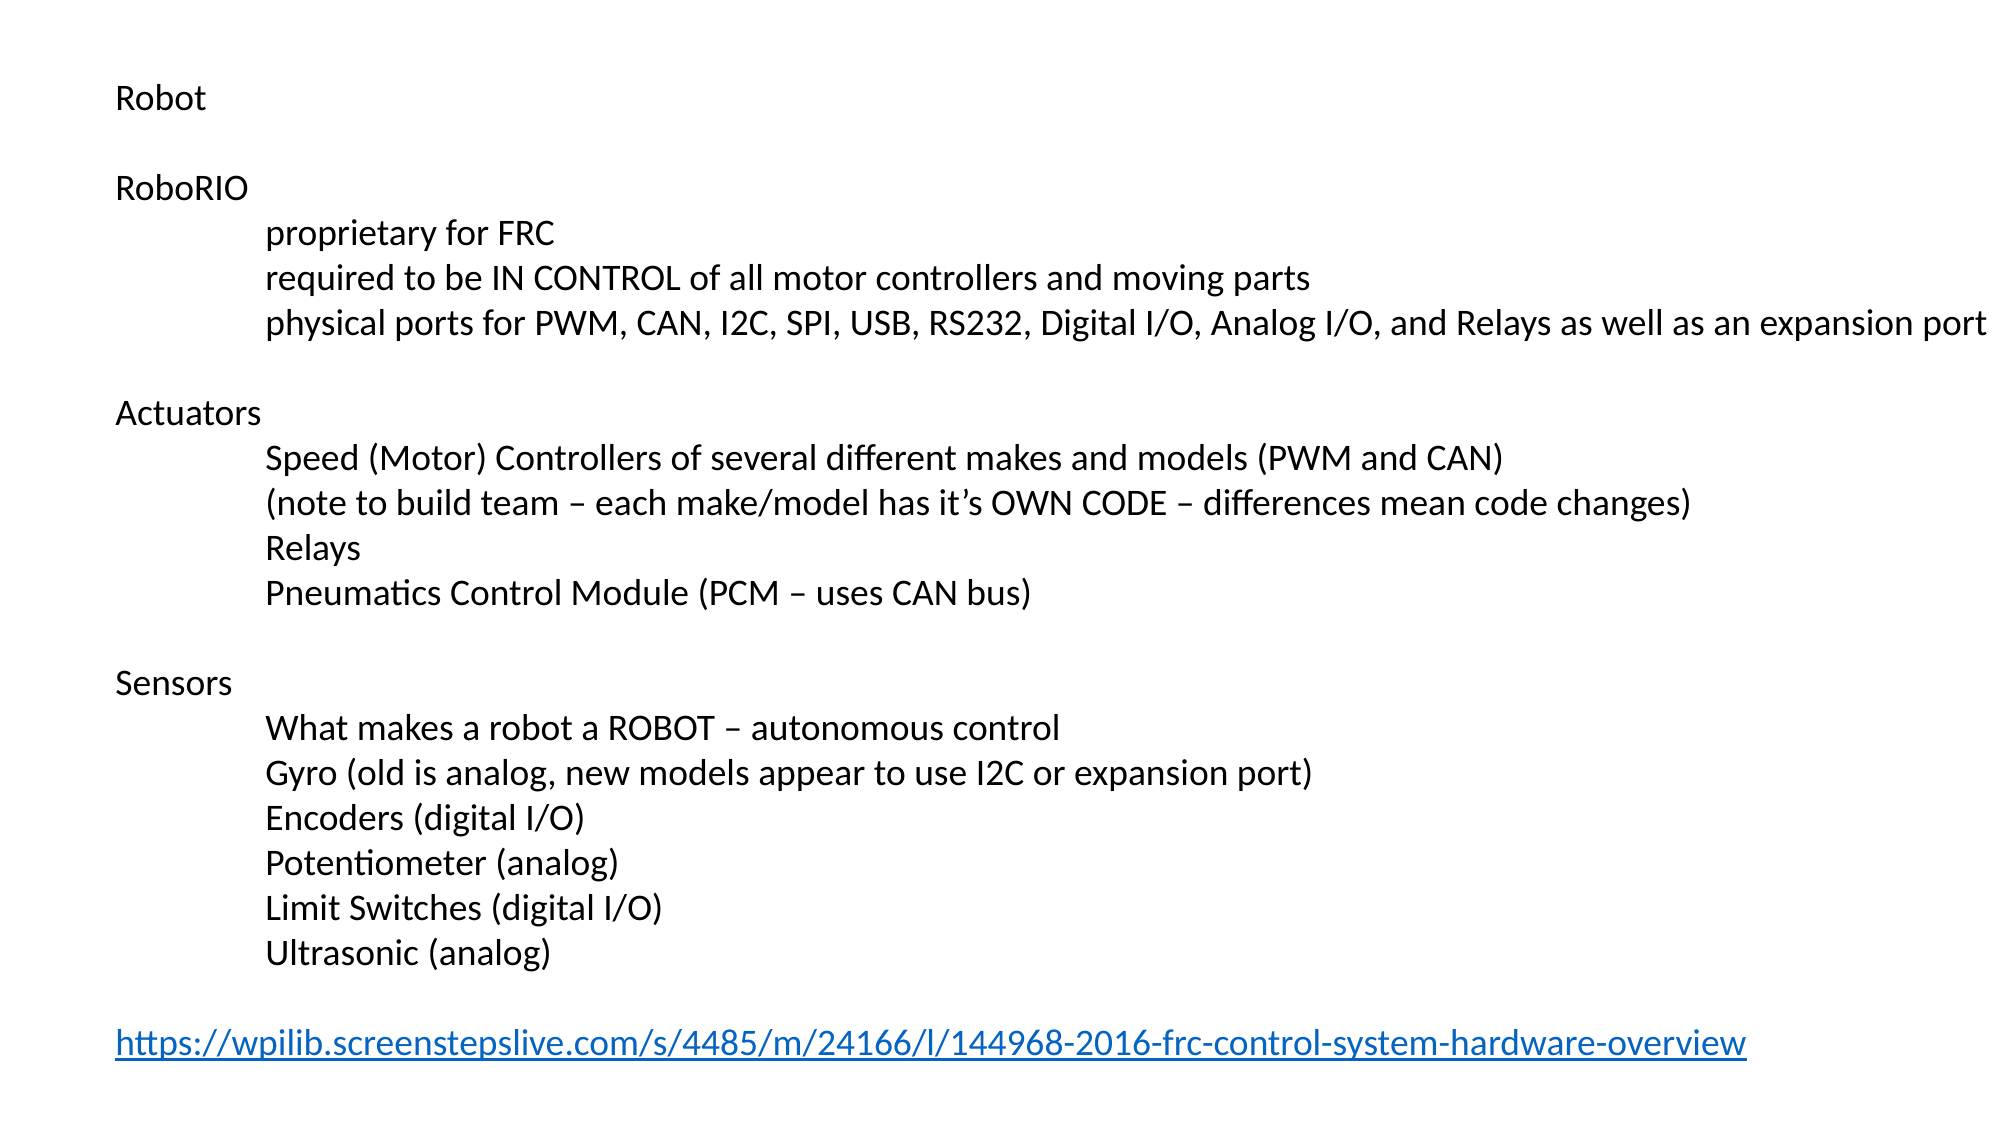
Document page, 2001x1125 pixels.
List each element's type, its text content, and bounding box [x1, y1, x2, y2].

text_box Robot RoboRIO proprietary for FRC required to be IN CONTROL of all motor controllers and moving parts physical ports for PWM, CAN, I2C, SPI, USB, RS232, Digital I/O, Analog I/O, and Relays as well as an expansion port Actuators Speed (Motor) Controllers of several different makes and models (PWM and CAN) (note to build team – each make/model has it’s OWN CODE – differences mean code changes) Relays Pneumatics Control Module (PCM – uses CAN bus) Sensors What makes a robot a ROBOT – autonomous control Gyro (old is analog, new models appear to use I2C or expansion port) Encoders (digital I/O) Potentiometer (analog) Limit Switches (digital I/O) Ultrasonic (analog) https://wpilib.screenstepslive.com/s/4485/m/24166/l/144968-2016-frc-control-system-hardware-overview [100, 65, 2000, 1116]
